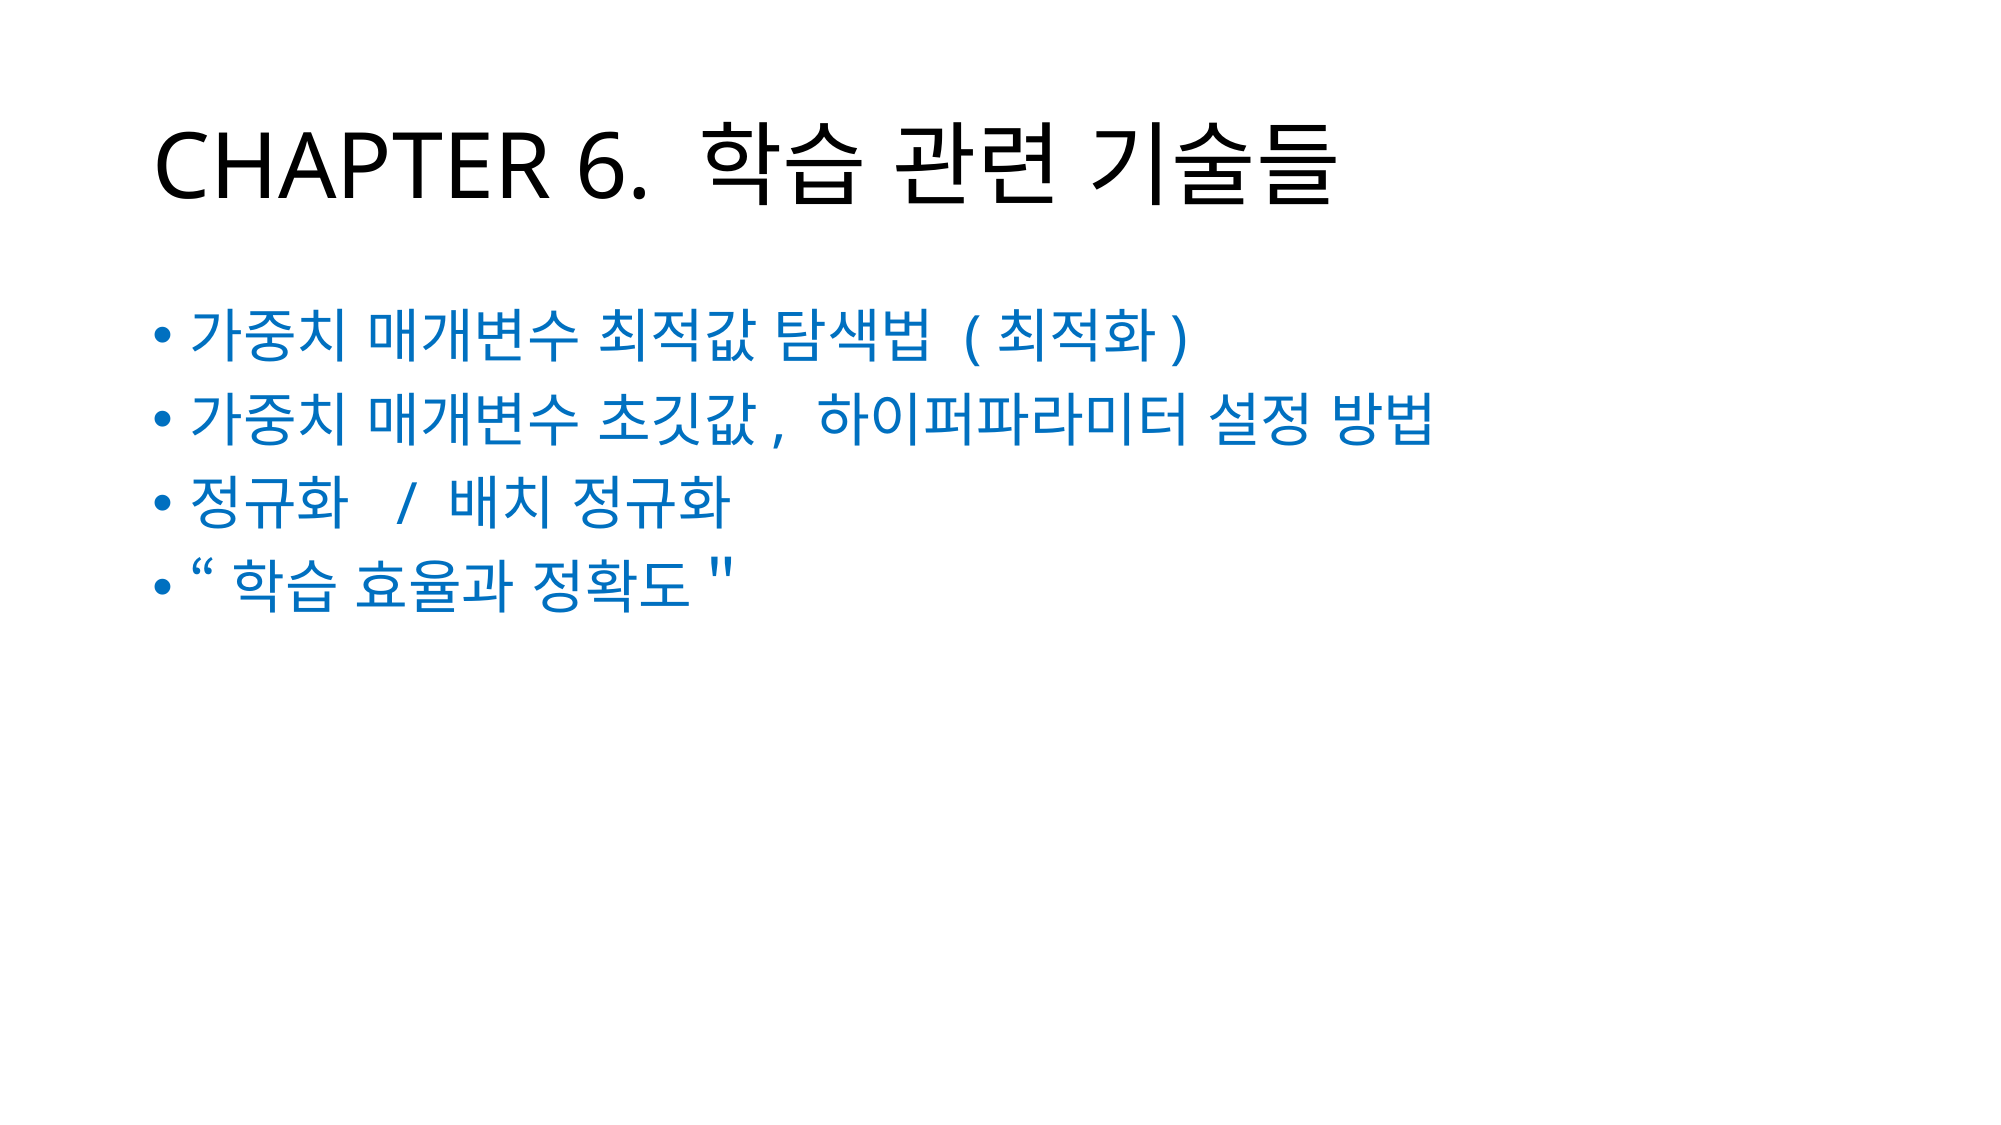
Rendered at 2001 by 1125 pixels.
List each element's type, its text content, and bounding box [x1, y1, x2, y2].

list 가중치 매개변수 최적값 탐색법 (최적화) 가중치 매개변수 초깃값, 하이퍼파라미터 설정 방법 정규화 / 배치 정규화 “학습 효율과 정확도＂ [137, 299, 1863, 1014]
title CHAPTER 6. 학습 관련 기술들 [137, 59, 1863, 278]
